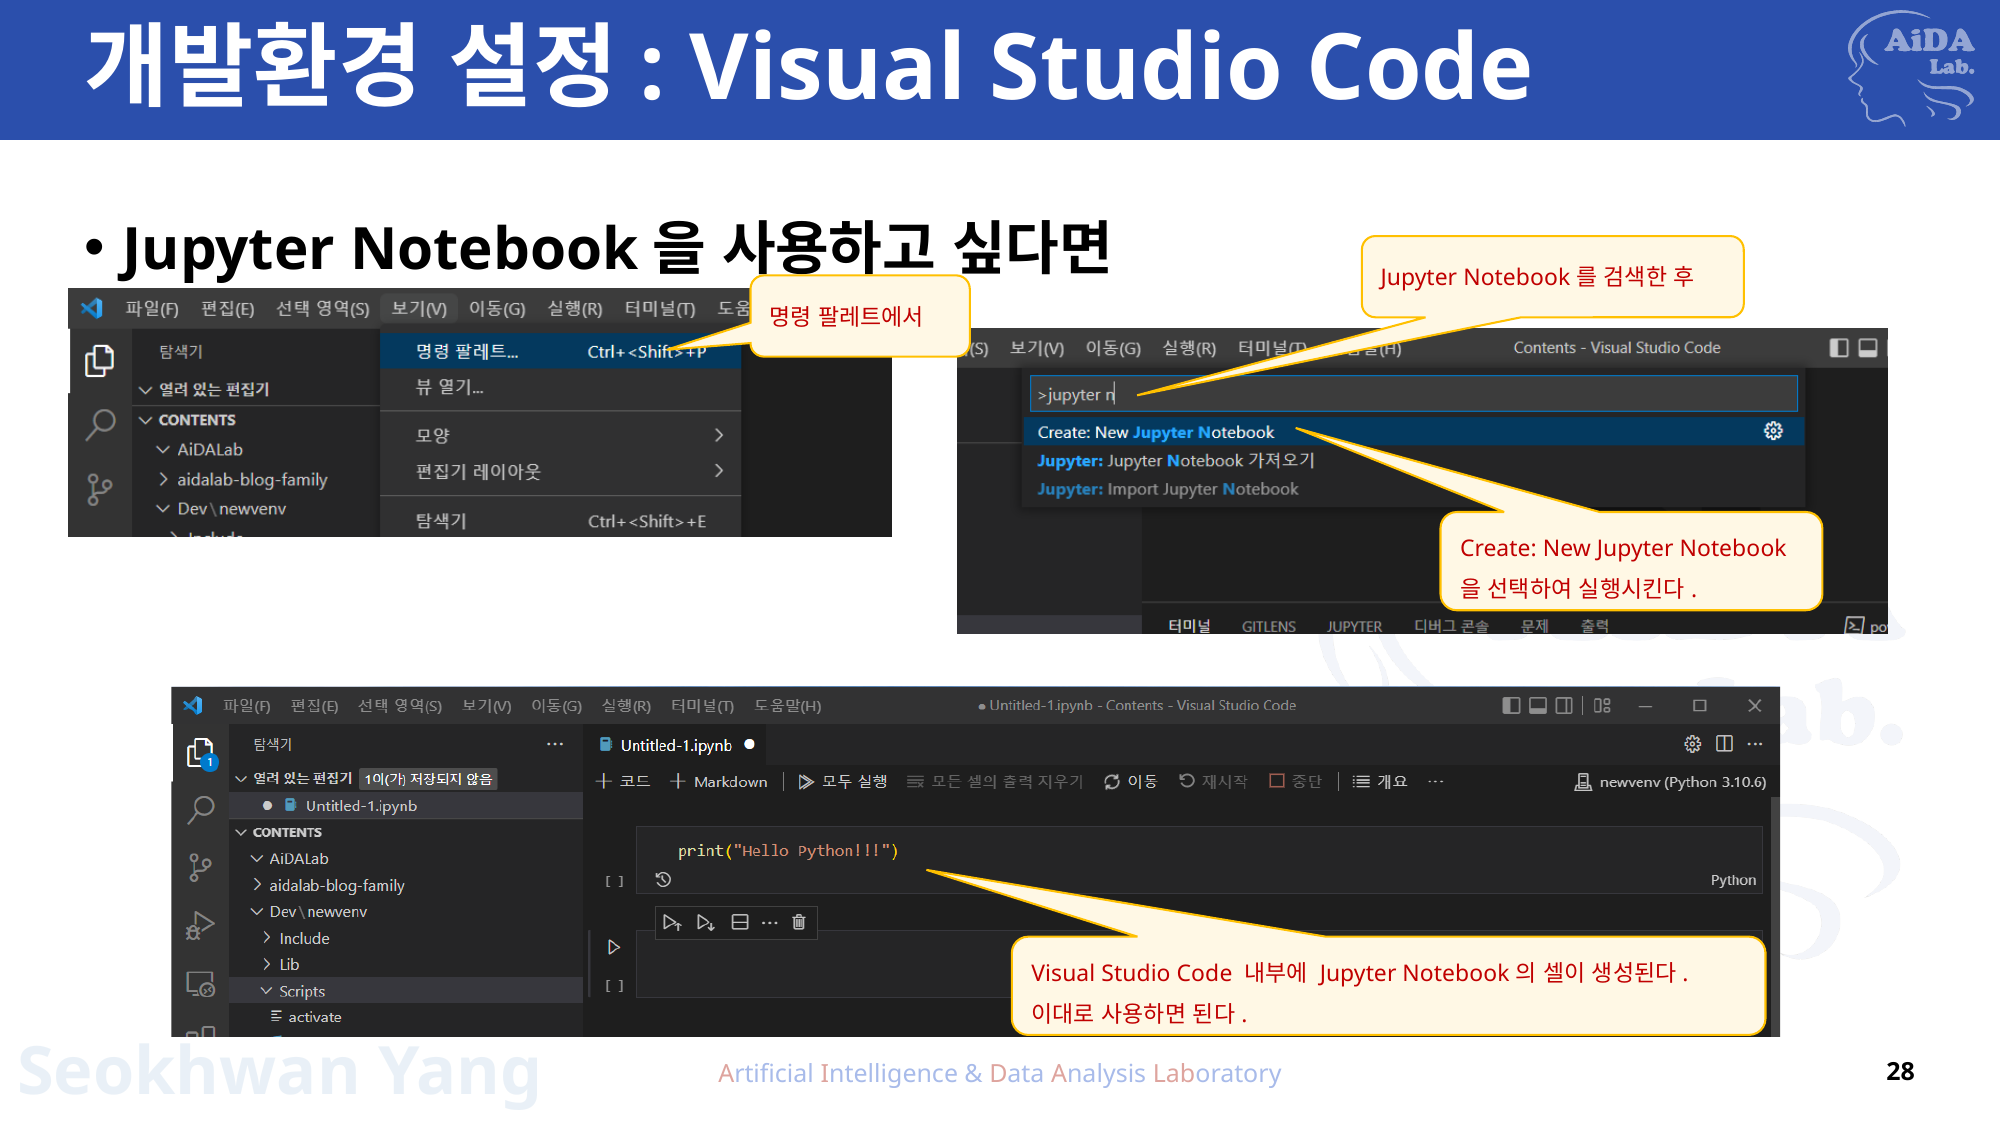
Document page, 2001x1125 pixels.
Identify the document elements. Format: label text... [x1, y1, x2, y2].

list Jupyter Notebook을 사용하고 싶다면 [69, 168, 1930, 1019]
picture [1842, 7, 1980, 133]
picture [171, 686, 1781, 1037]
footer Artificial Intelligence & Data Analysis Laboratory [662, 1042, 1338, 1103]
text_box Jupyter Notebook를 검색한 후 [1360, 235, 1745, 328]
picture [68, 288, 892, 537]
text_box 명령 팔레트에서 [749, 274, 971, 358]
title 개발환경 설정: Visual Studio Code [69, 7, 1823, 133]
slide_number 28 [1412, 1042, 1930, 1103]
picture [957, 328, 1888, 634]
